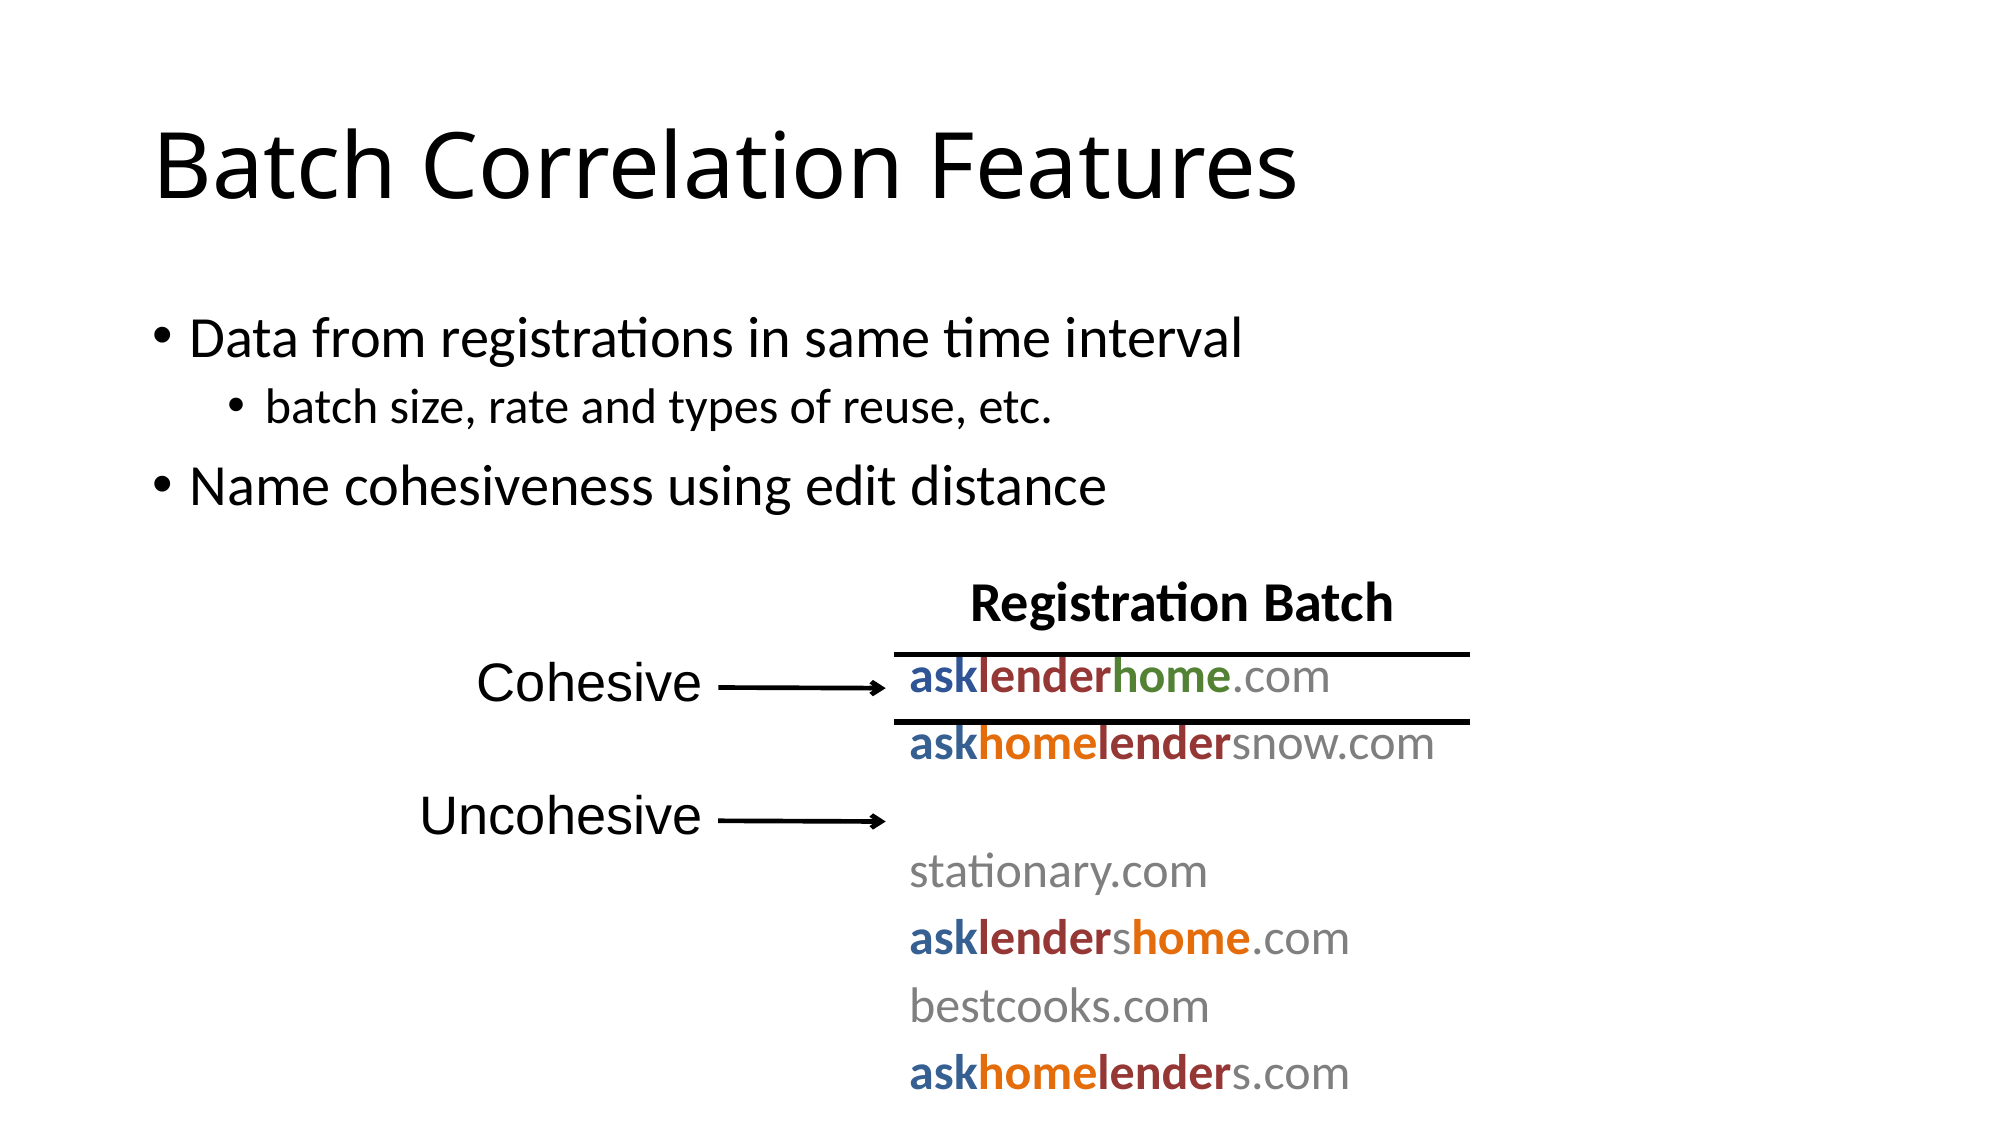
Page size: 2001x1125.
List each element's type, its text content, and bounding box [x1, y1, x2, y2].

text_box Uncohesive [404, 780, 719, 861]
table_cell bestcooks.com [894, 985, 1470, 1052]
table_cell askhomelenders.com [894, 1052, 1470, 1120]
table_header Registration Batch [894, 580, 1470, 652]
table_cell askhomelendersnow.com [894, 725, 1470, 850]
text_box Cohesive [461, 647, 719, 728]
table_cell asklendershome.com [894, 917, 1470, 985]
table_cell asklenderhome.com [894, 657, 1470, 719]
title Batch Correlation Features [137, 59, 1863, 278]
table_cell stationary.com [894, 850, 1470, 917]
list Data from registrations in same time interval batch size, rate and types of reuse, etc. Name cohesiveness using edit distance [137, 299, 1863, 1014]
